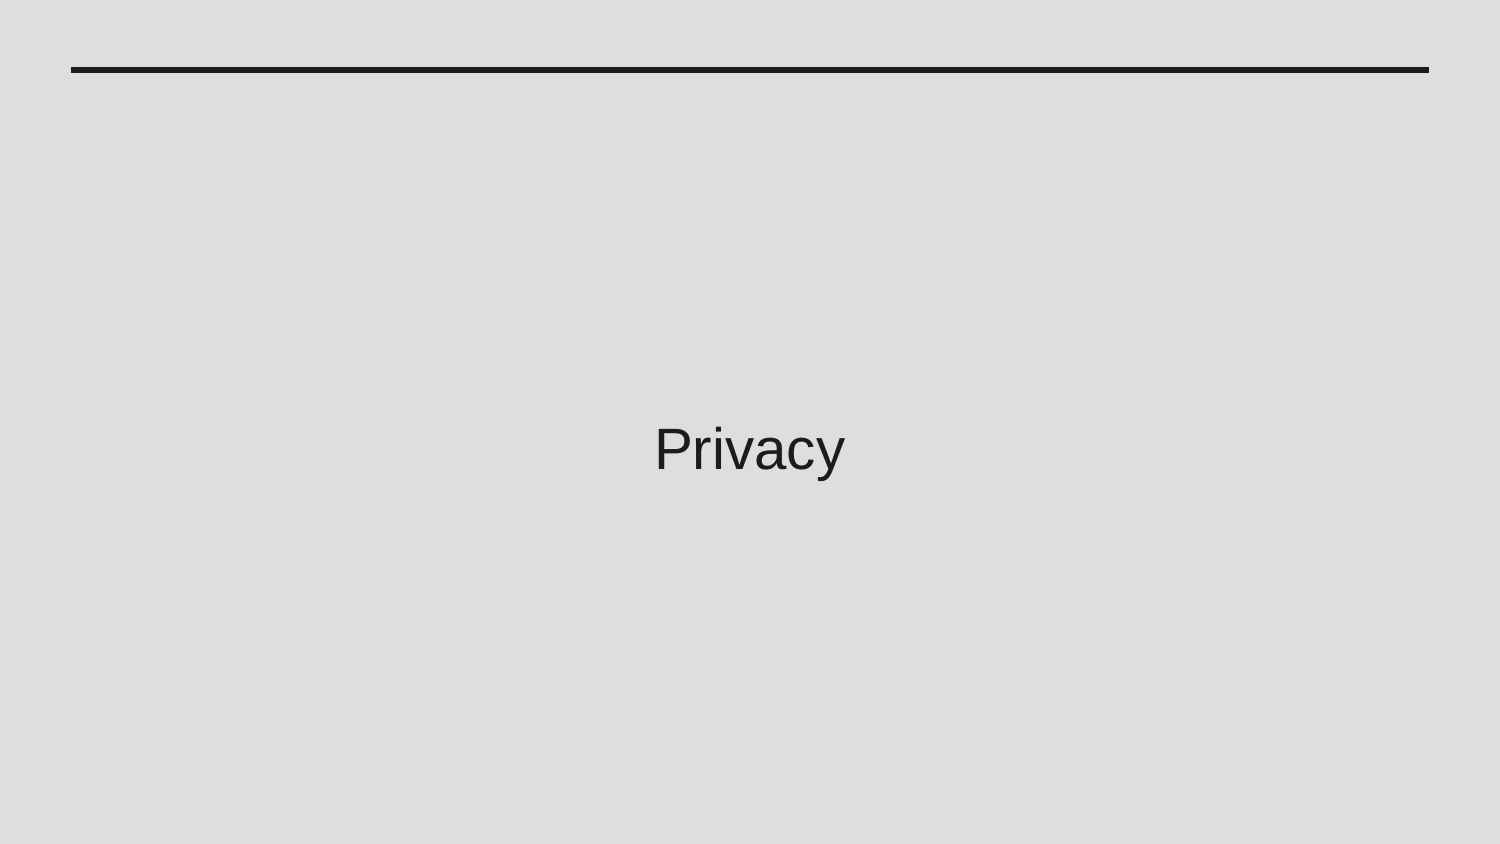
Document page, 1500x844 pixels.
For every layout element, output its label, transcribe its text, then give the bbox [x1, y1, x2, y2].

list Privacy [70, 237, 1430, 713]
